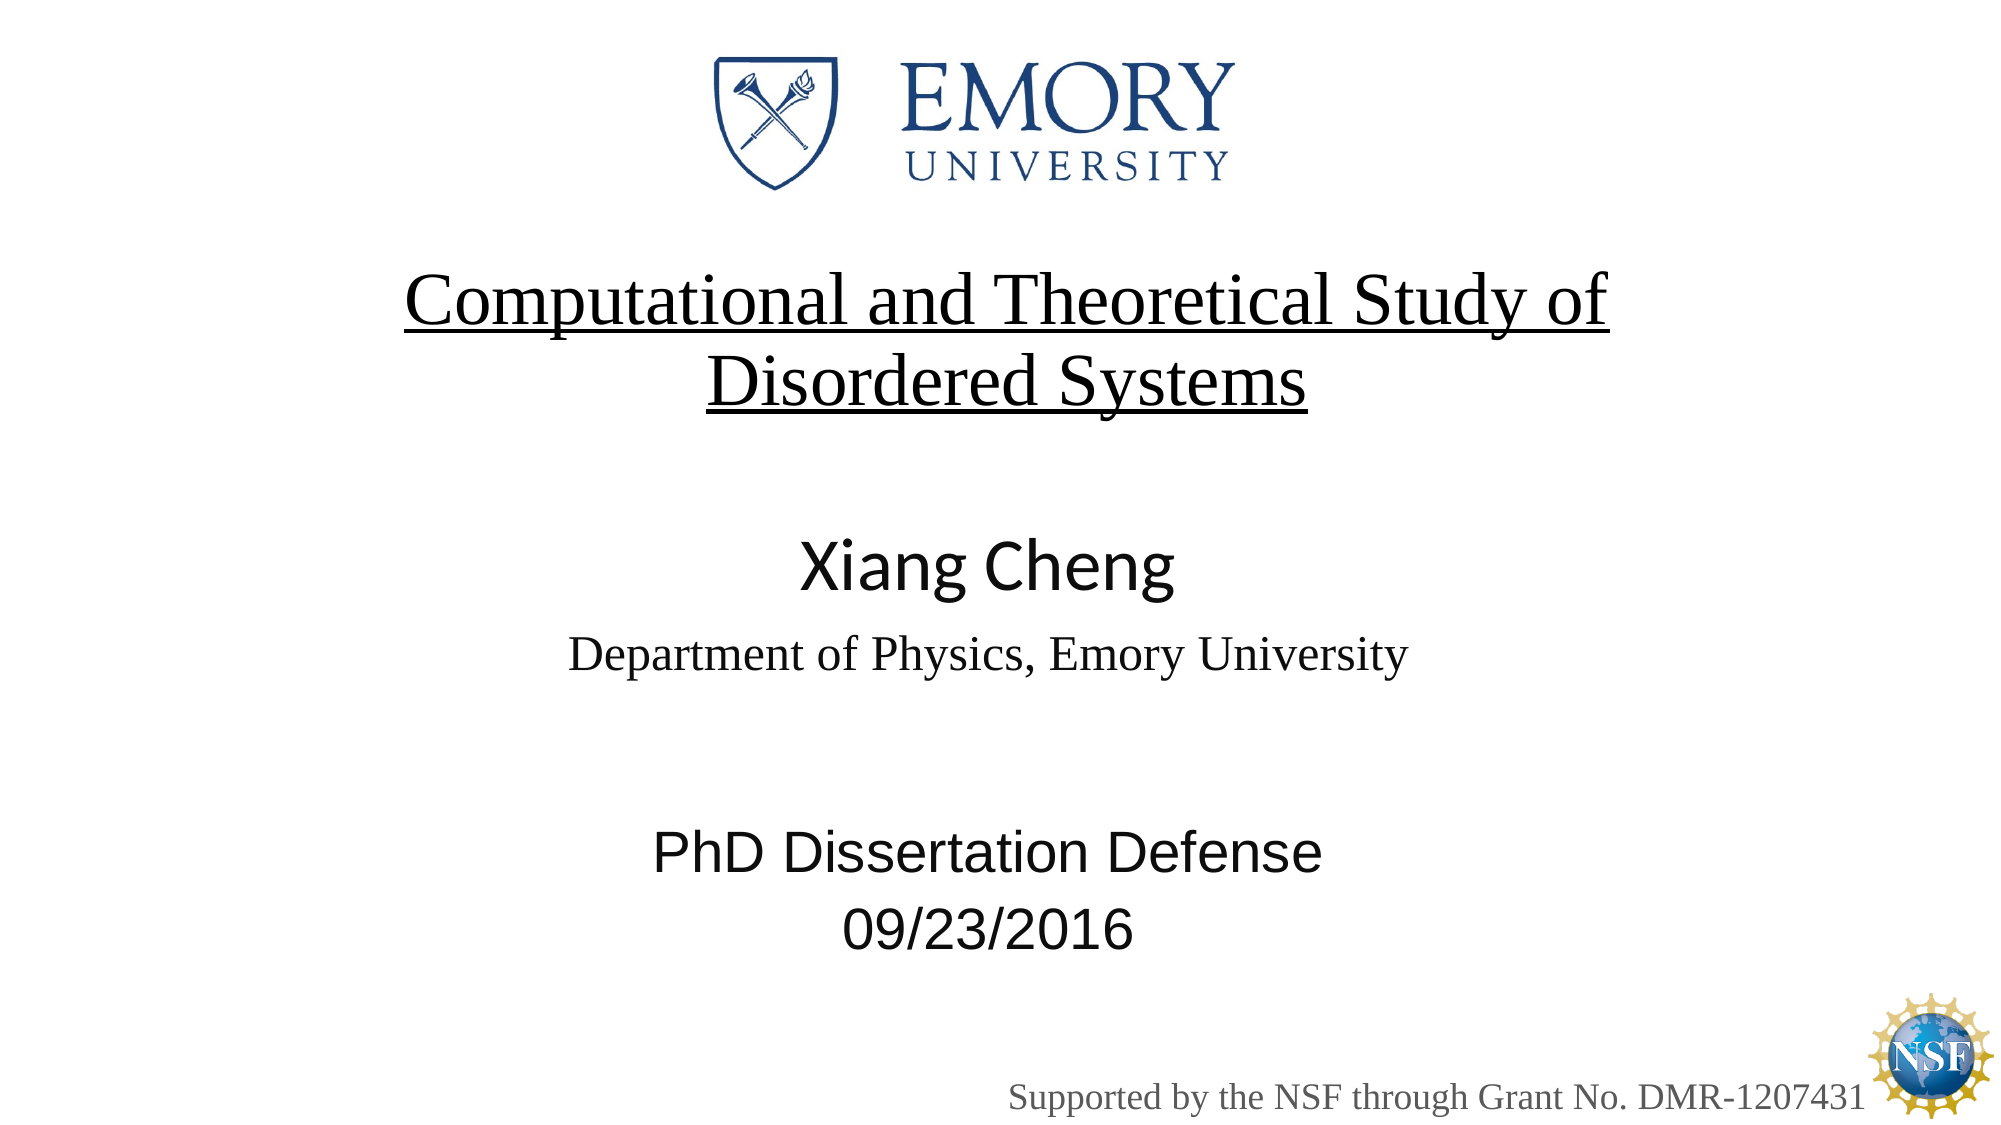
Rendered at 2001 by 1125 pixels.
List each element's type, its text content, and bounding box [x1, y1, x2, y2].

picture [694, 37, 1250, 206]
text_box Supported by the NSF through Grant No. DMR-1207431 [943, 1064, 1862, 1125]
picture [1862, 987, 2000, 1125]
title Computational and Theoretical Study of Disordered Systems [280, 205, 1734, 430]
subtitle Xiang Cheng Department of Physics, Emory University PhD Dissertation Defense 09/23/2016 [413, 518, 1564, 1006]
